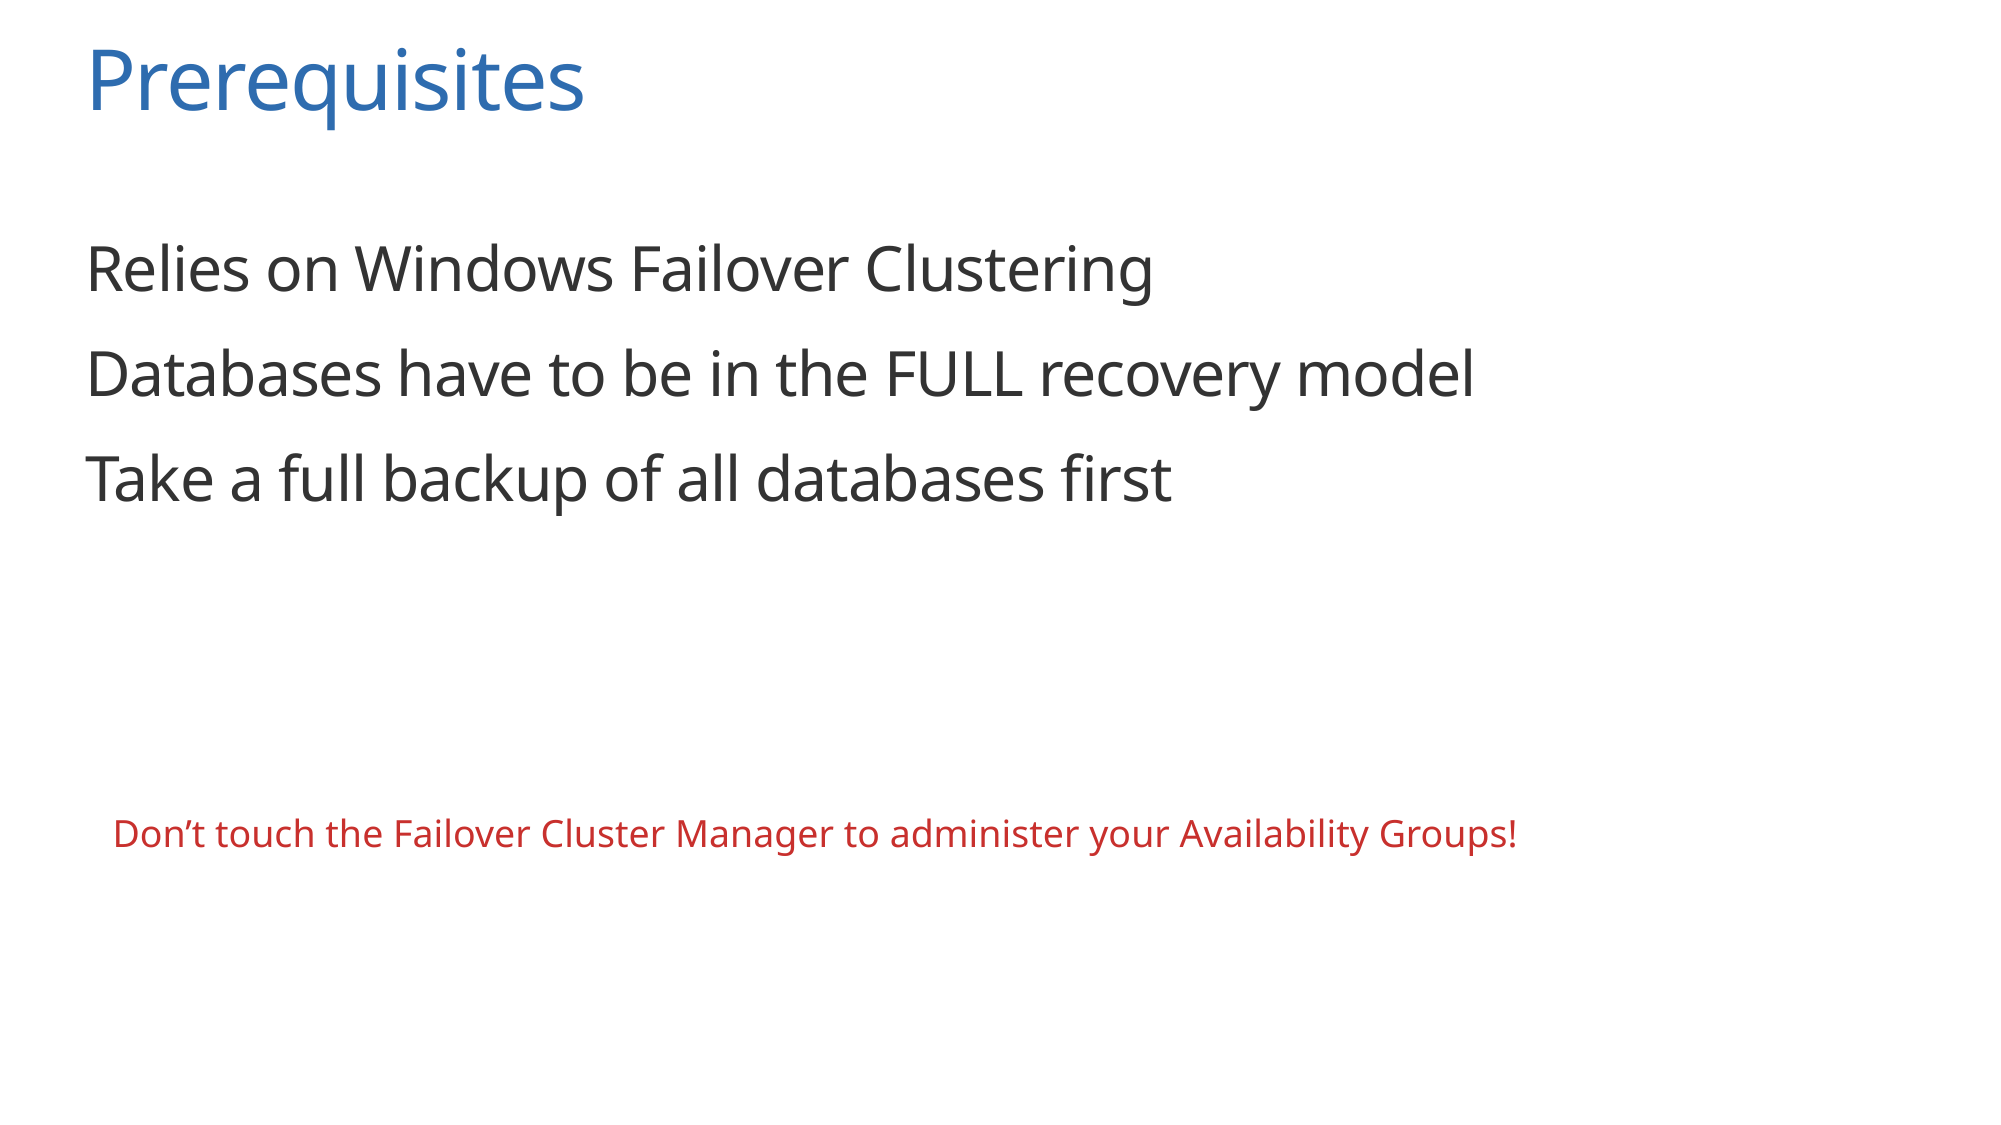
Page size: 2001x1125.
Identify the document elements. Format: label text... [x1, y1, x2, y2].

list Relies on Windows Failover Clustering Databases have to be in the FULL recovery model Take a full backup of all databases first [85, 237, 1915, 562]
text_box Don’t touch the Failover Cluster Manager to administer your Availability Groups! [97, 802, 1647, 863]
title Prerequisites [85, 37, 1915, 161]
